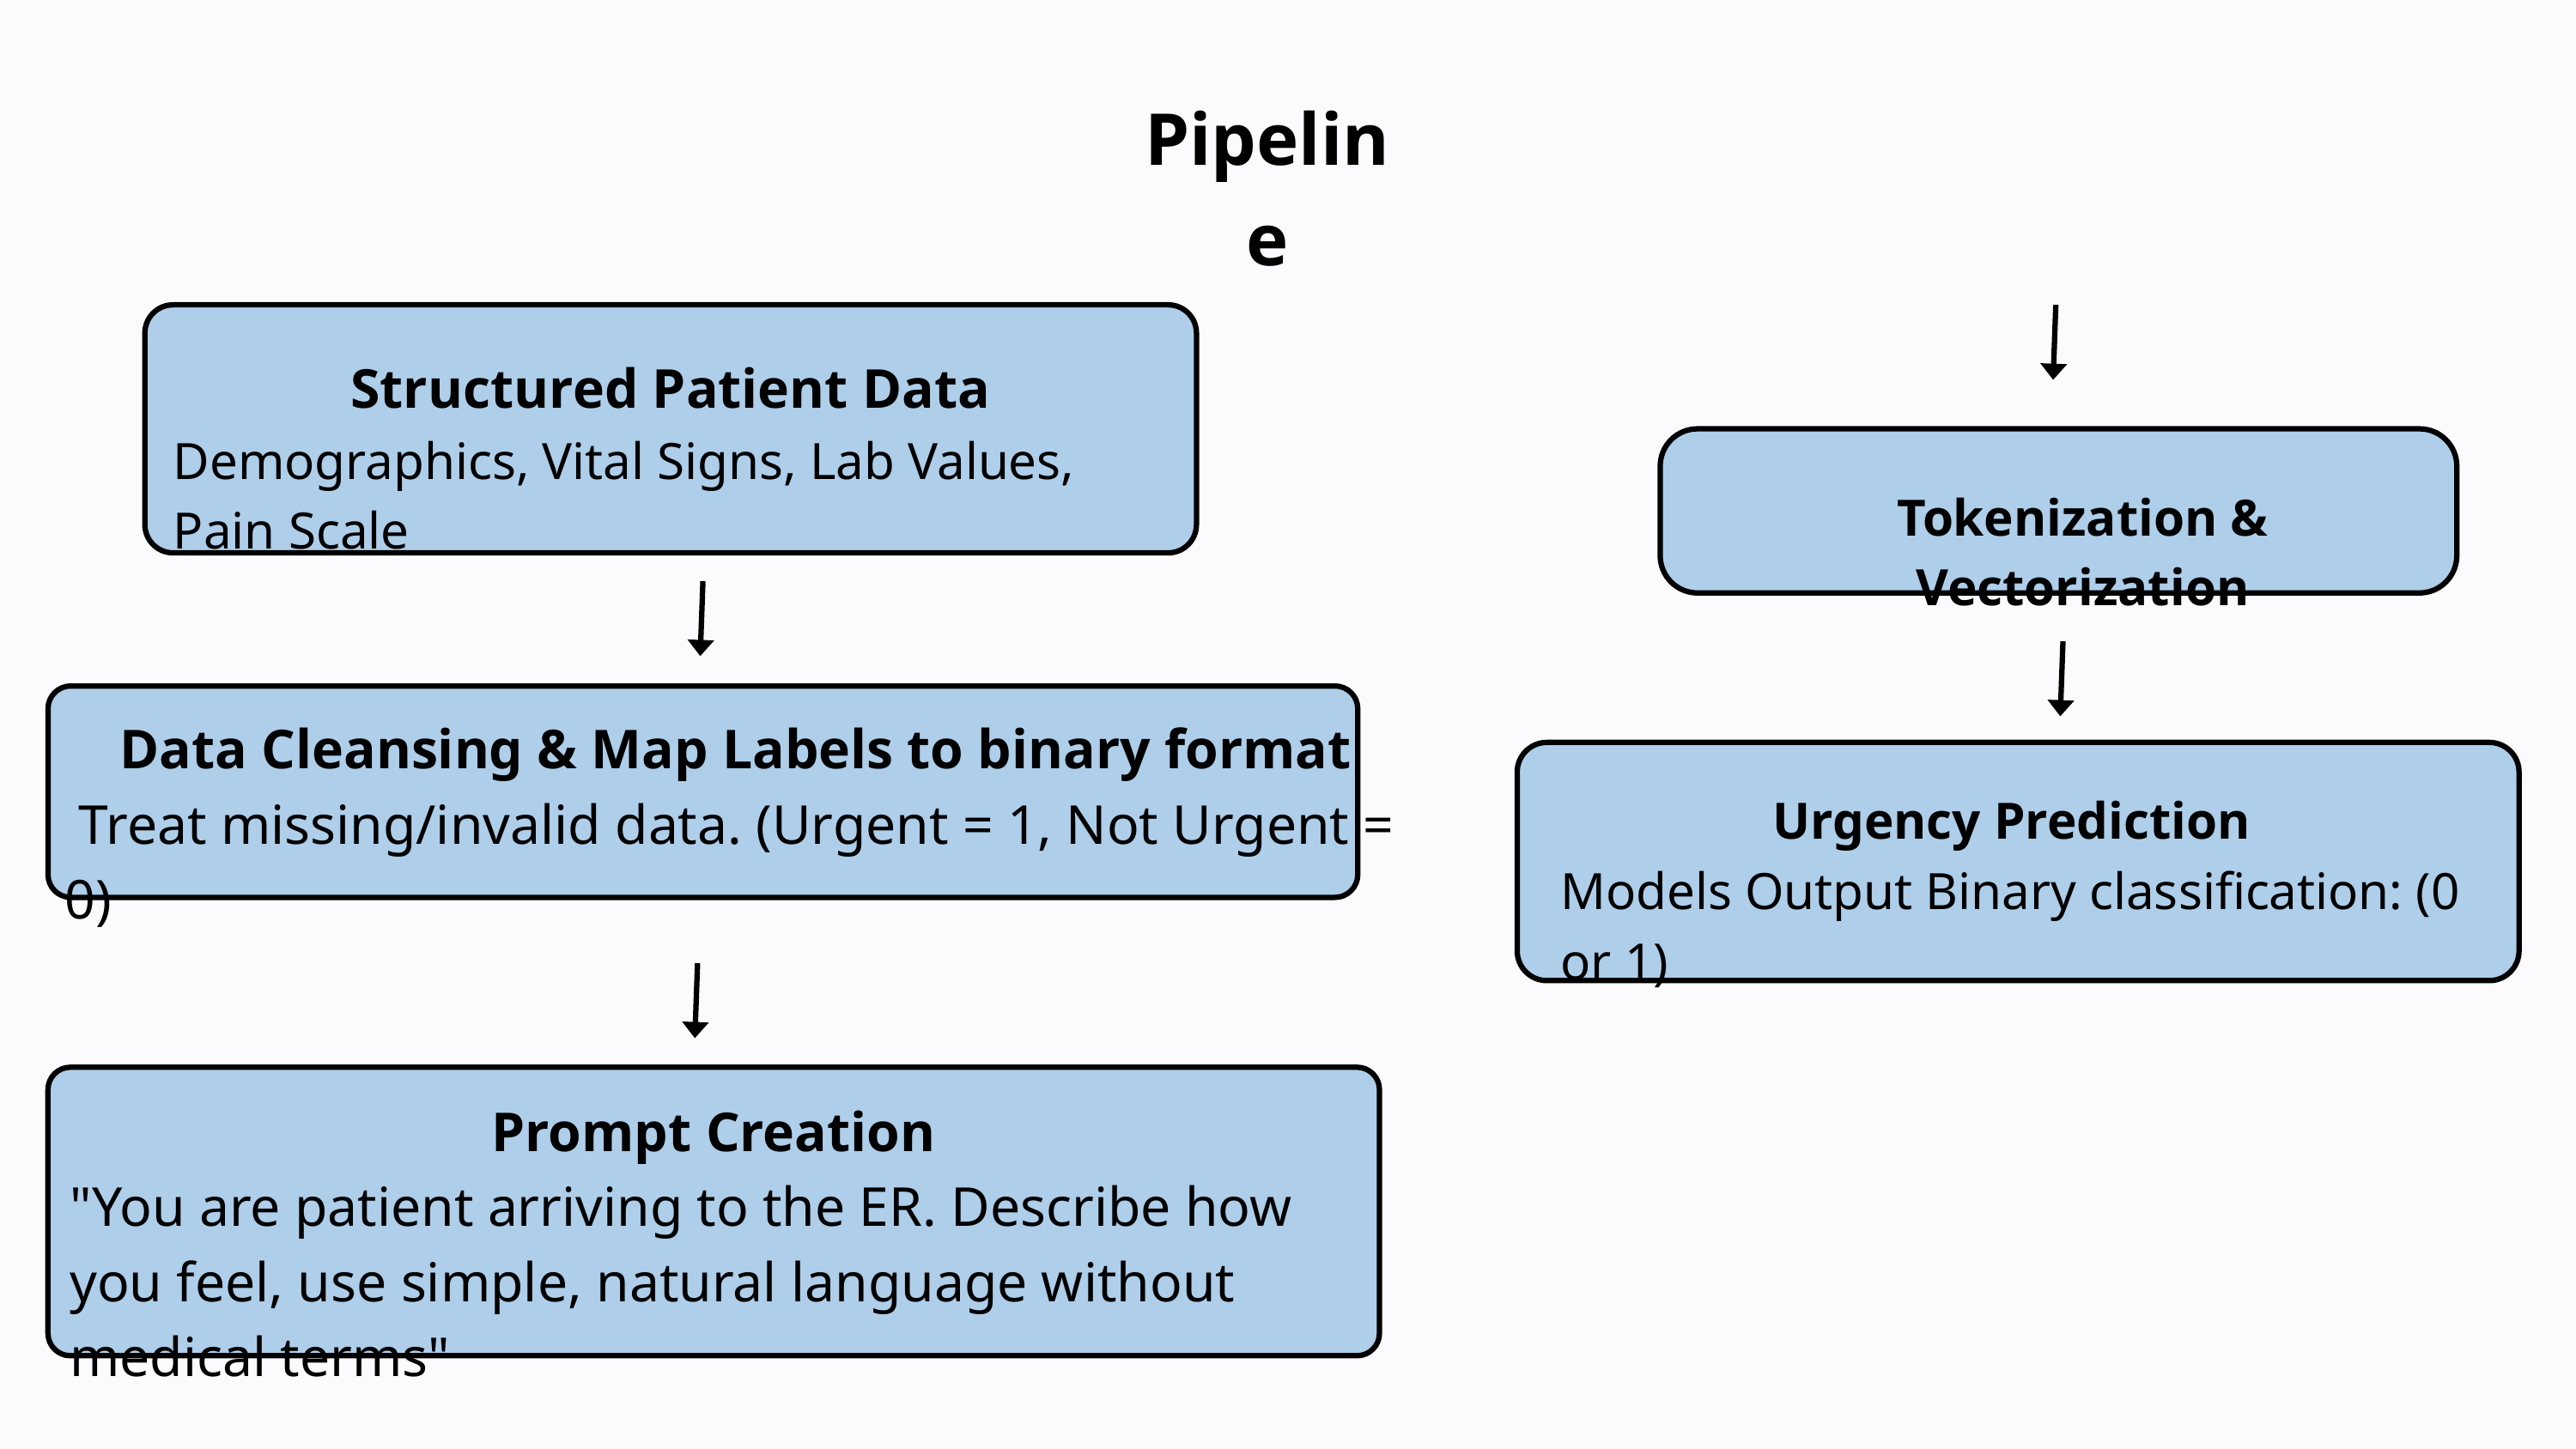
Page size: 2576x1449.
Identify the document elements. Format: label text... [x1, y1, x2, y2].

text_box [691, 580, 710, 657]
text_box Pipeline [1127, 79, 1408, 280]
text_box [47, 1067, 1380, 1356]
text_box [47, 685, 1358, 898]
text_box [2051, 641, 2070, 717]
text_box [1516, 742, 2519, 981]
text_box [144, 304, 1197, 554]
text_box Tokenization & Vectorization [1734, 600, 2432, 616]
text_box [1660, 428, 2458, 593]
text_box [686, 963, 704, 1039]
text_box Prompt Creation "You are patient arriving to the ER. Describe how you feel, use simple, natural language without medical terms" [70, 1366, 1358, 1387]
text_box [2044, 305, 2063, 380]
text_box Data Cleansing & Map Labels to binary format Treat missing/invalid data. (Urgent = 1, Not Urgent = 0) [64, 704, 1408, 931]
